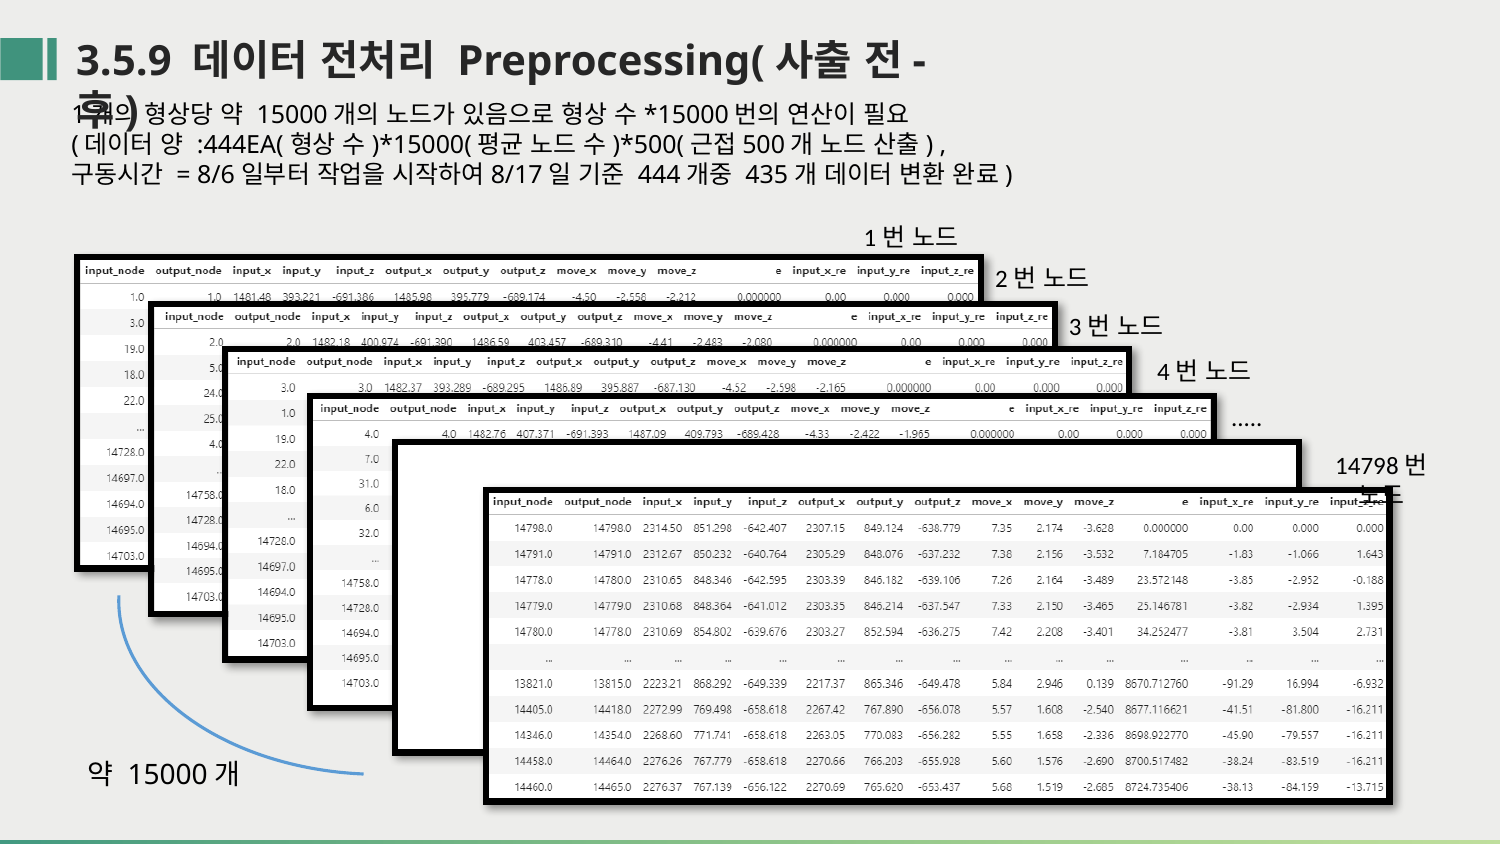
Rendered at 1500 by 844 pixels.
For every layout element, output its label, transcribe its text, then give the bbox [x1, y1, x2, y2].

text_box 14798번 노드 [1297, 442, 1466, 517]
text_box 3번 노드 [1054, 302, 1322, 348]
text_box 1개의 형상당 약 15000개의 노드가 있음으로 형상 수*15000번의 연산이 필요 (데이터 양 :444EA(형상 수)*15000(평균 노드 수)*500(근접500개 노드 산출) , 구동시간 = 8/6일부터 작업을 시작하여8/17일 기준 444개중 435개 데이터 변환 완료) [56, 90, 1188, 196]
text_box 1번 노드 [848, 213, 1117, 259]
text_box 약 15000개 [61, 749, 274, 798]
text_box 4번 노드 [1142, 348, 1410, 394]
text_box [118, 595, 366, 775]
text_box 3.5.9 데이터 전처리 Preprocessing(사출 전-후) [61, 26, 959, 142]
text_box 2번 노드 [980, 255, 1248, 300]
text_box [0, 38, 57, 81]
text_box ..... [1202, 394, 1292, 440]
picture [80, 260, 1387, 799]
